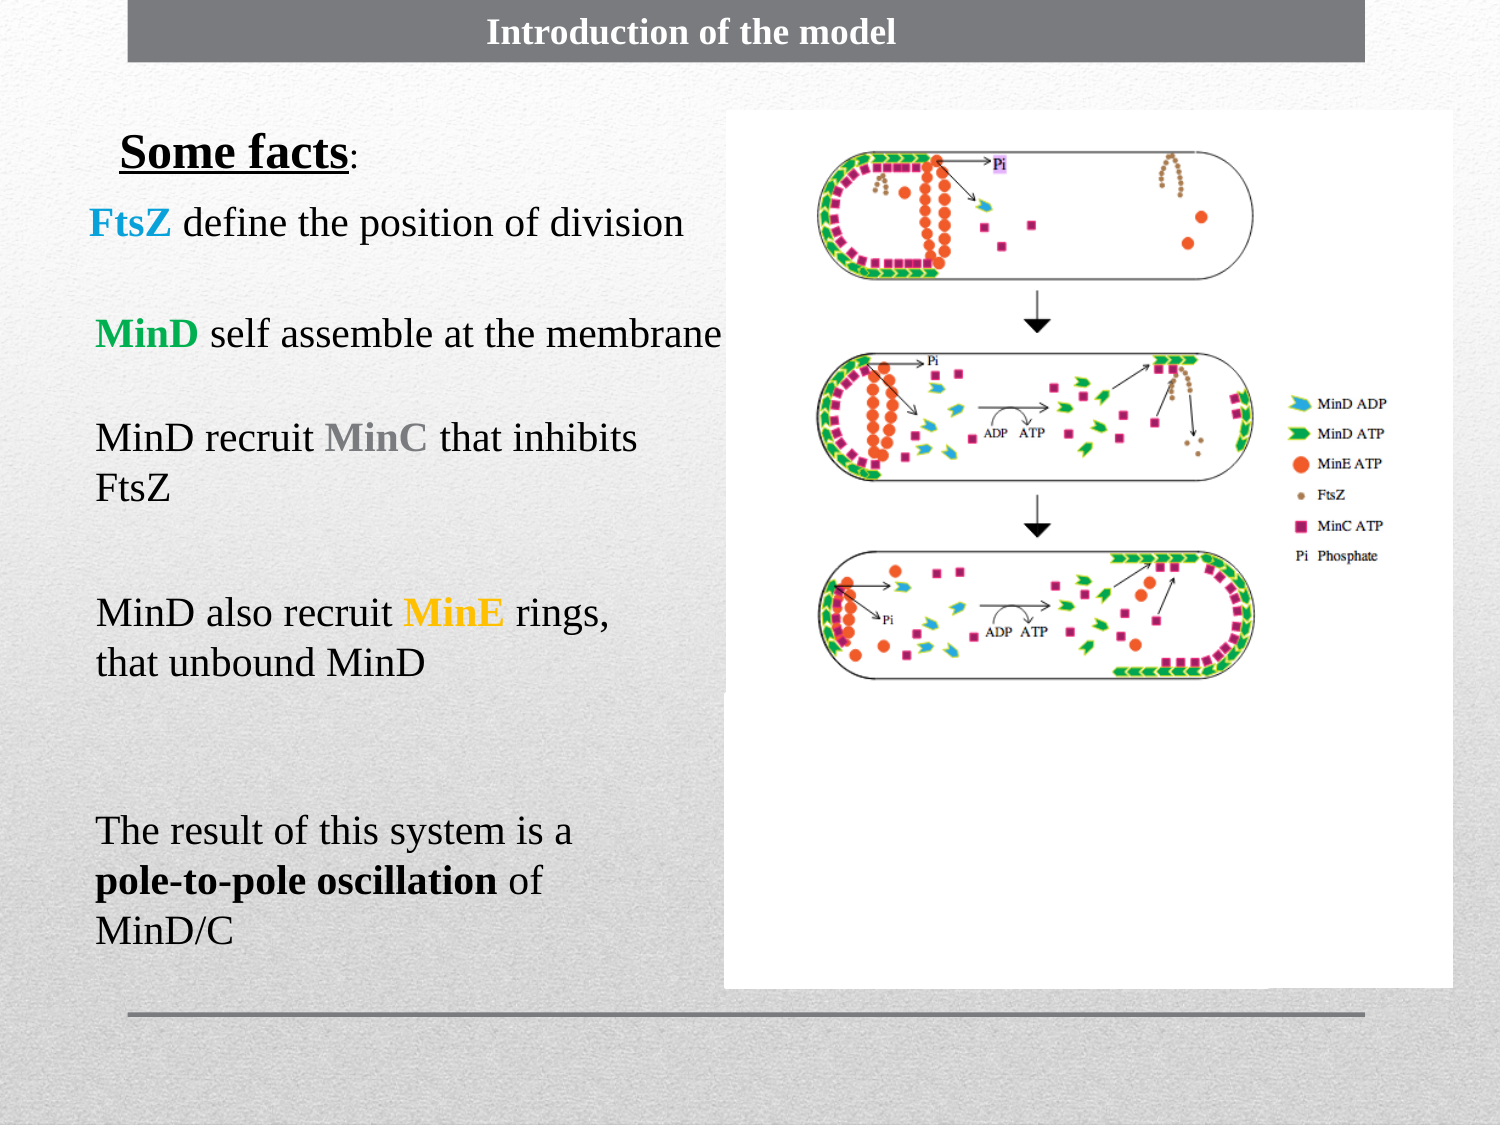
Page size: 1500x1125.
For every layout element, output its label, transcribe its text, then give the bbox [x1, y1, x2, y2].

text_box MinD also recruit MinE rings, that unbound MinD [81, 577, 681, 693]
text_box Some facts: [104, 110, 451, 186]
picture [725, 110, 1454, 989]
text_box MinD recruit MinC that inhibits FtsZ [80, 402, 720, 518]
text_box FtsZ define the position of division [74, 187, 720, 253]
text_box MinD self assemble at the membrane [80, 298, 720, 364]
text_box Introduction of the model [471, 0, 1281, 60]
text_box The result of this system is a pole-to-pole oscillation of MinD/C [80, 795, 621, 960]
